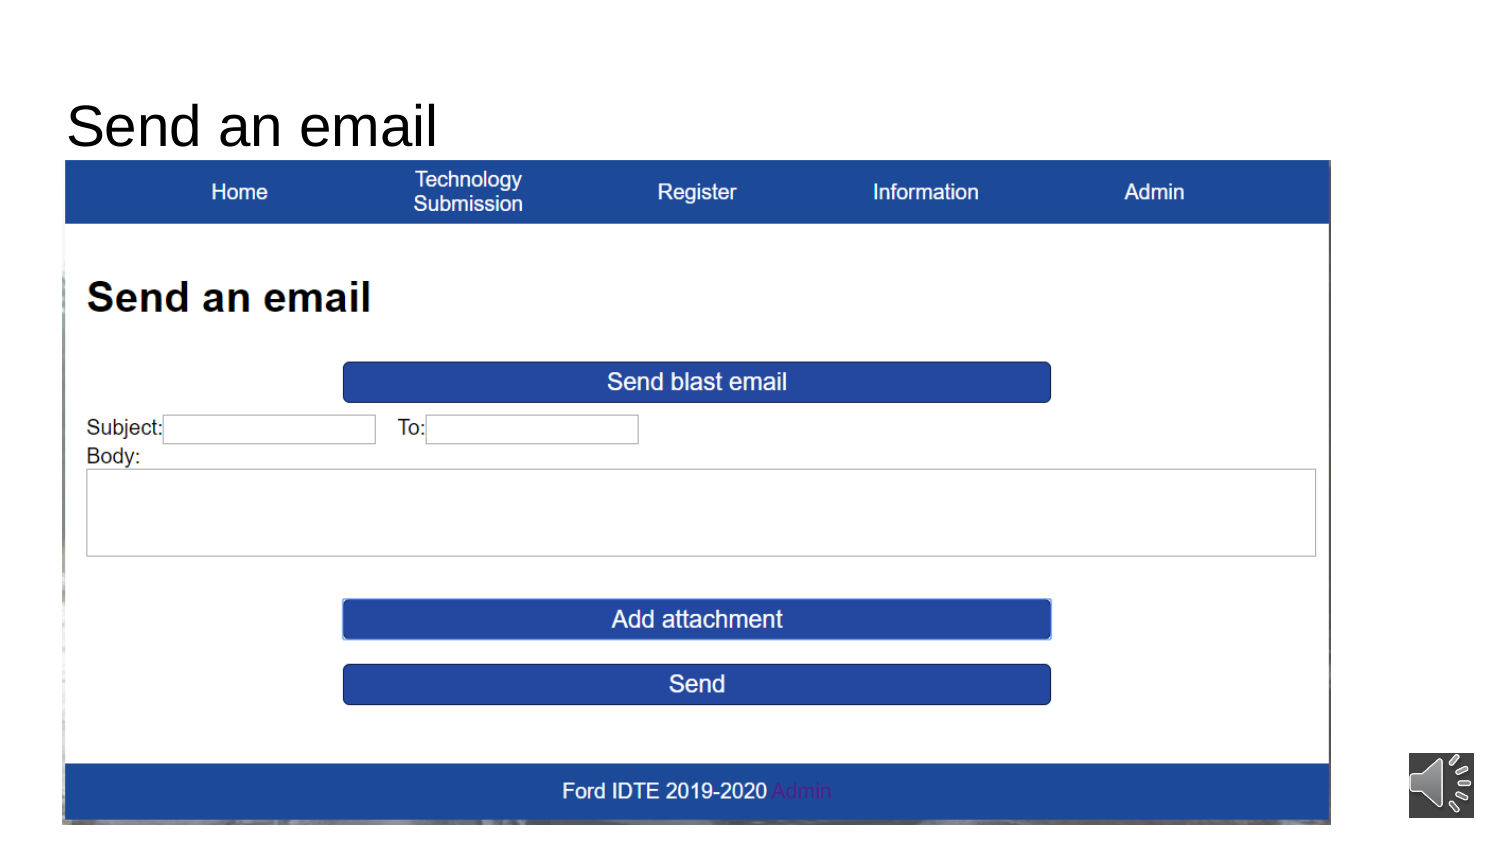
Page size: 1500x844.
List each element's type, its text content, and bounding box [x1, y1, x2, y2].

title Send an email [51, 72, 1449, 167]
picture [62, 158, 1332, 826]
picture [1408, 751, 1476, 819]
